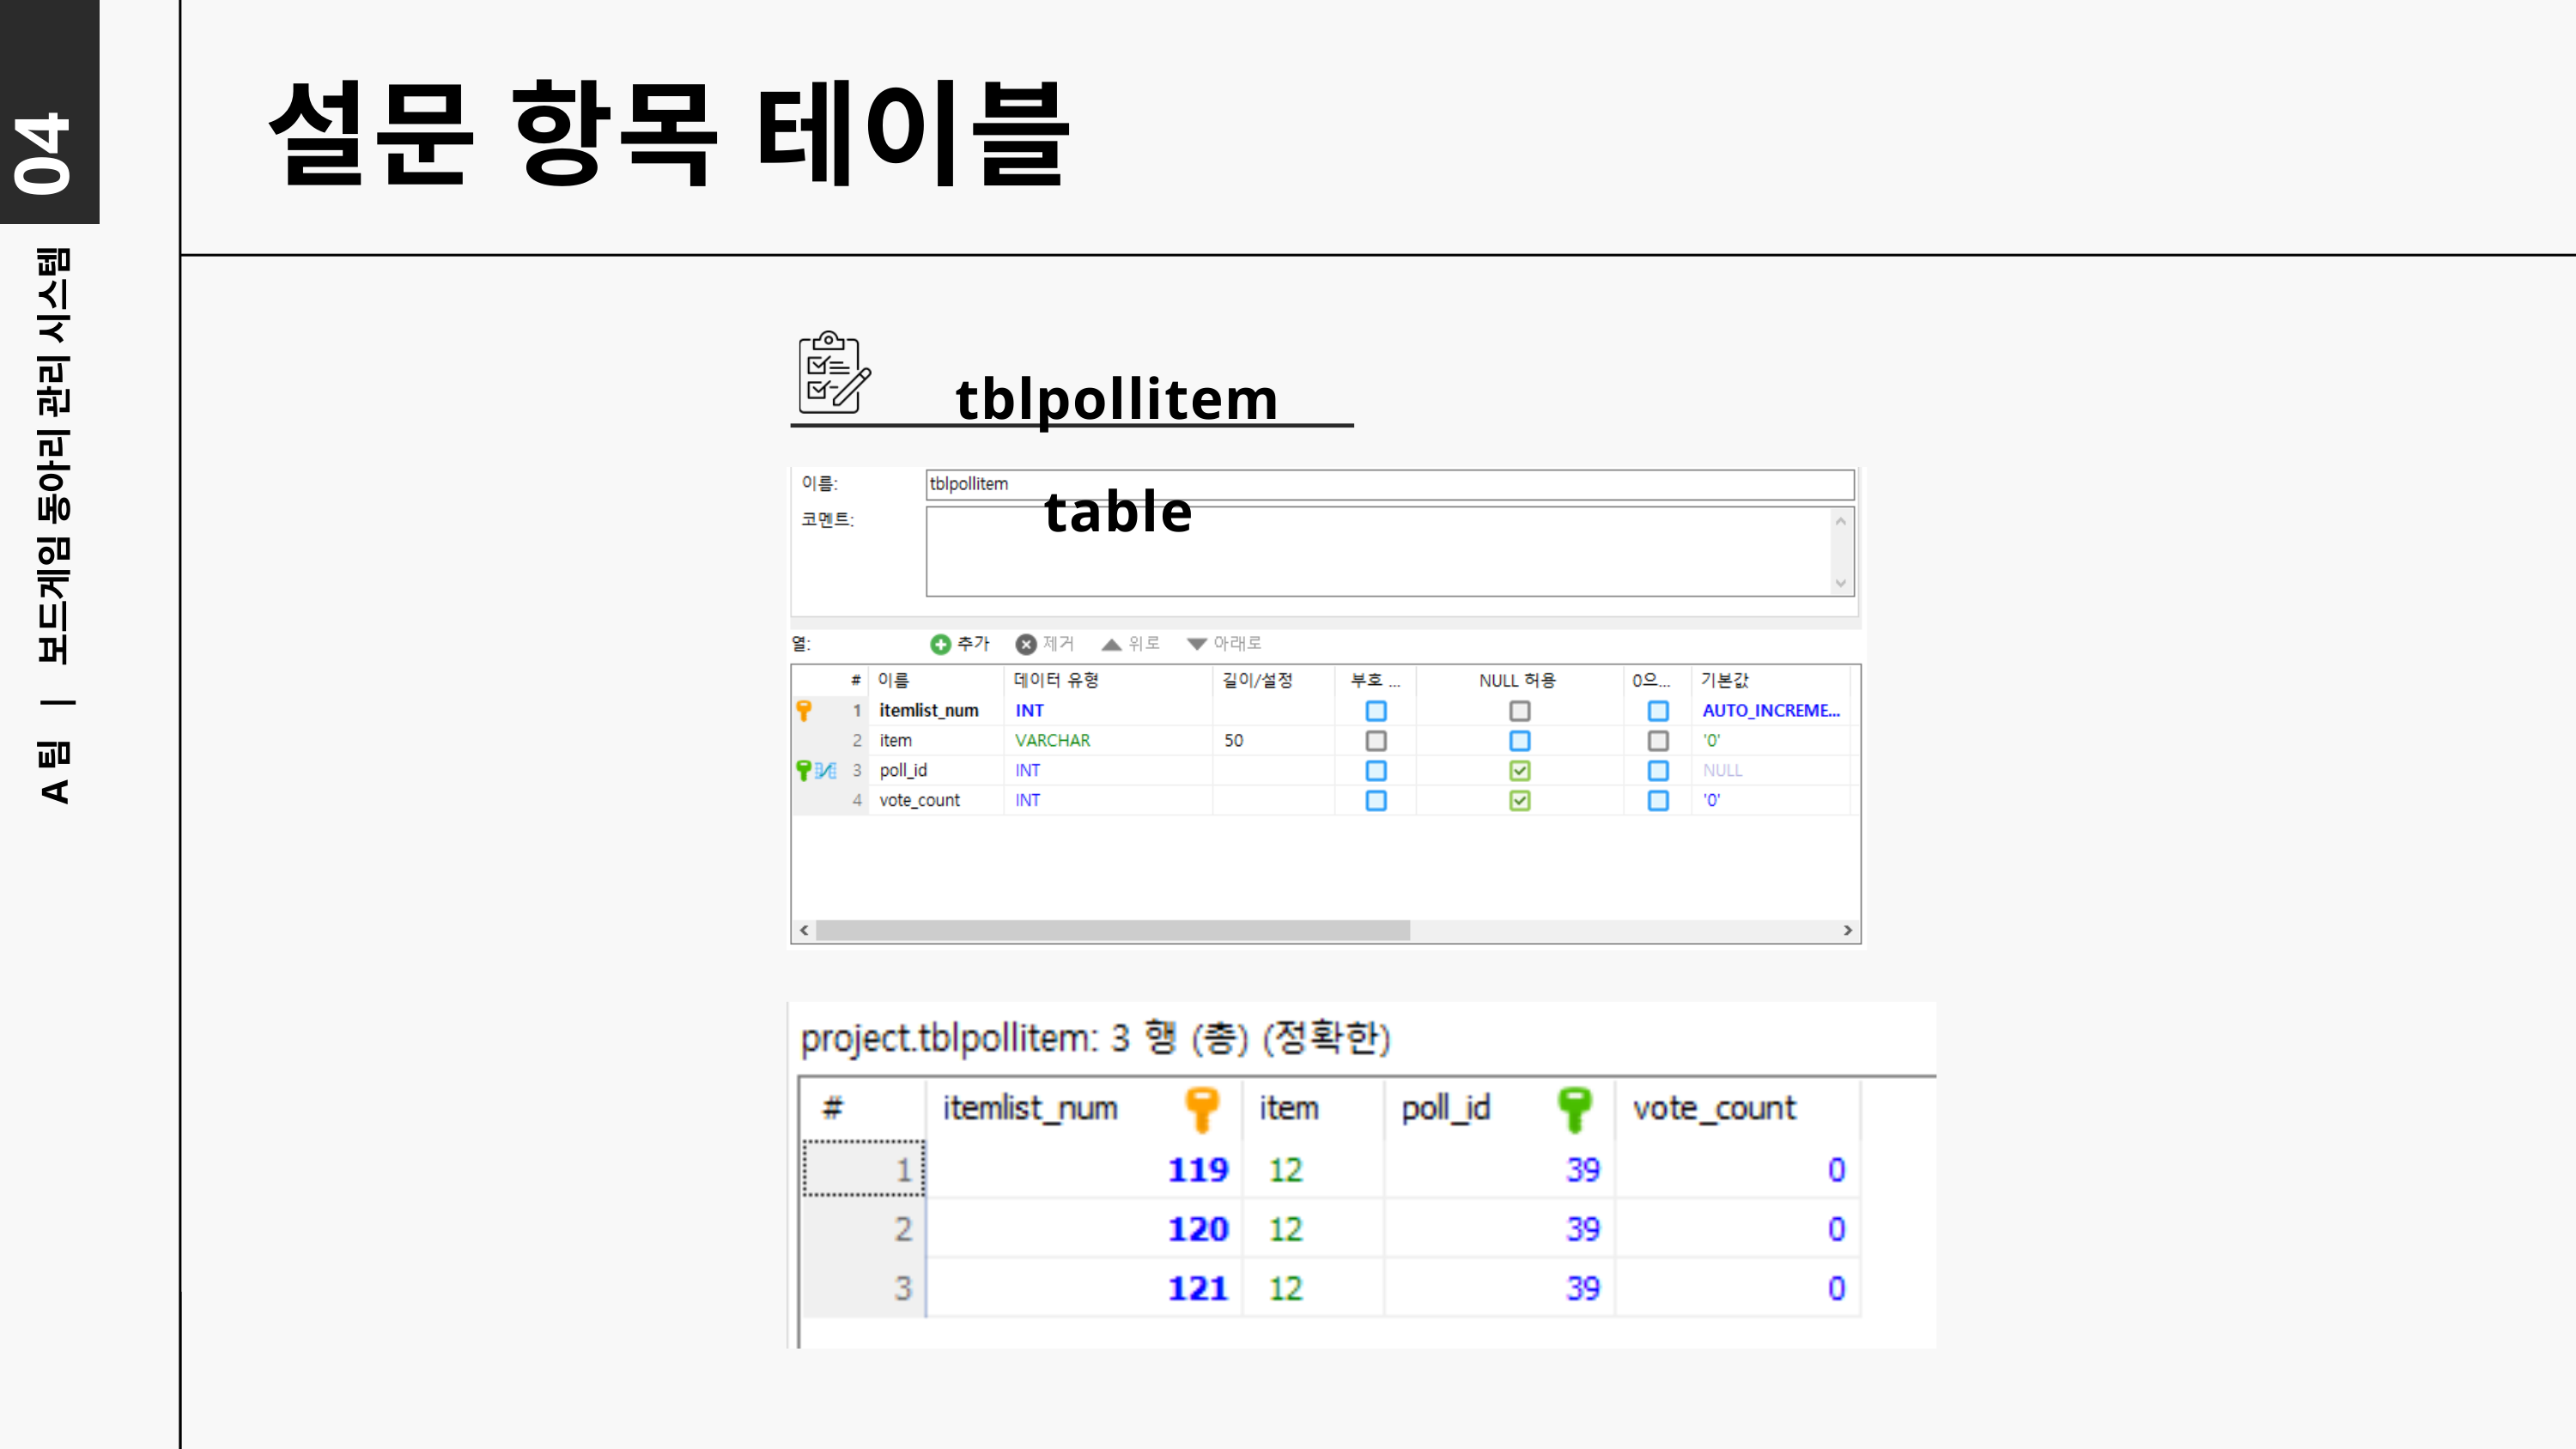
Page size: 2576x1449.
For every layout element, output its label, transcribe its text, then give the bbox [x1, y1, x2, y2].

text_box tblpollitem table [883, 318, 1355, 543]
text_box [787, 1002, 1937, 1349]
text_box A팀 | 보드게임 동아리 관리 시스템 [24, 233, 76, 828]
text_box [0, 0, 100, 225]
text_box [787, 467, 1868, 950]
text_box 설문 항목 테이블 [264, 65, 1322, 200]
text_box [799, 330, 872, 414]
